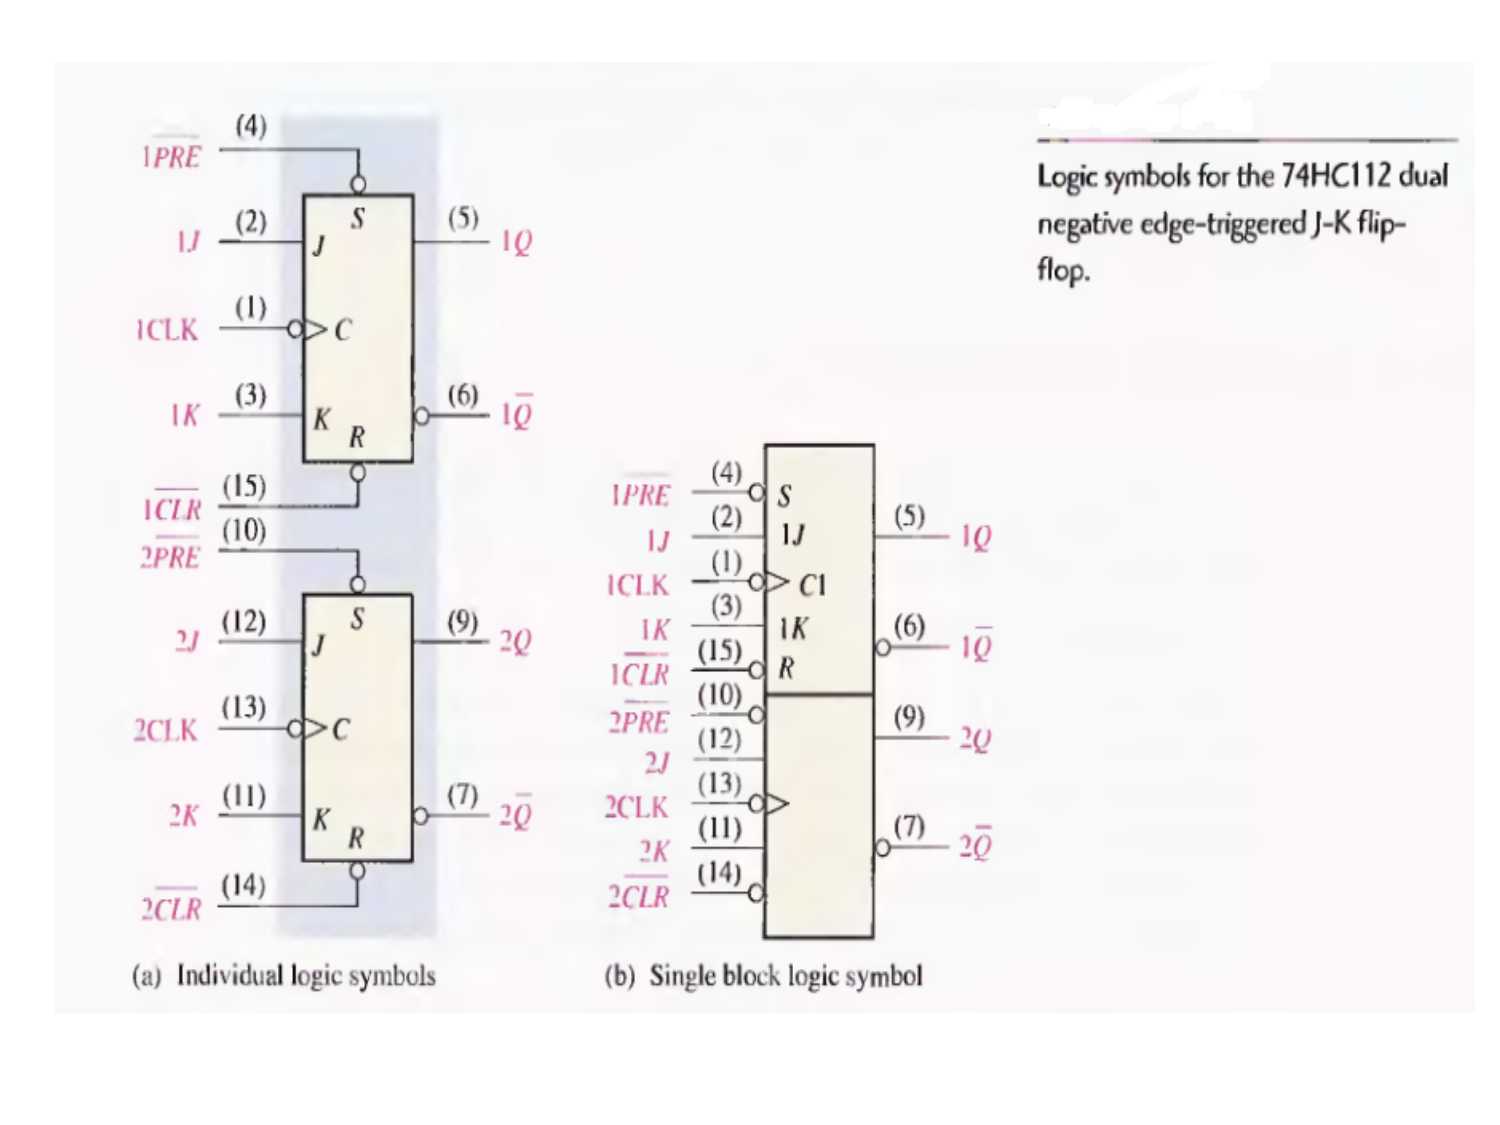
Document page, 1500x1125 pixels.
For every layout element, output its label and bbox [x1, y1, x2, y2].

picture [55, 62, 1476, 1013]
